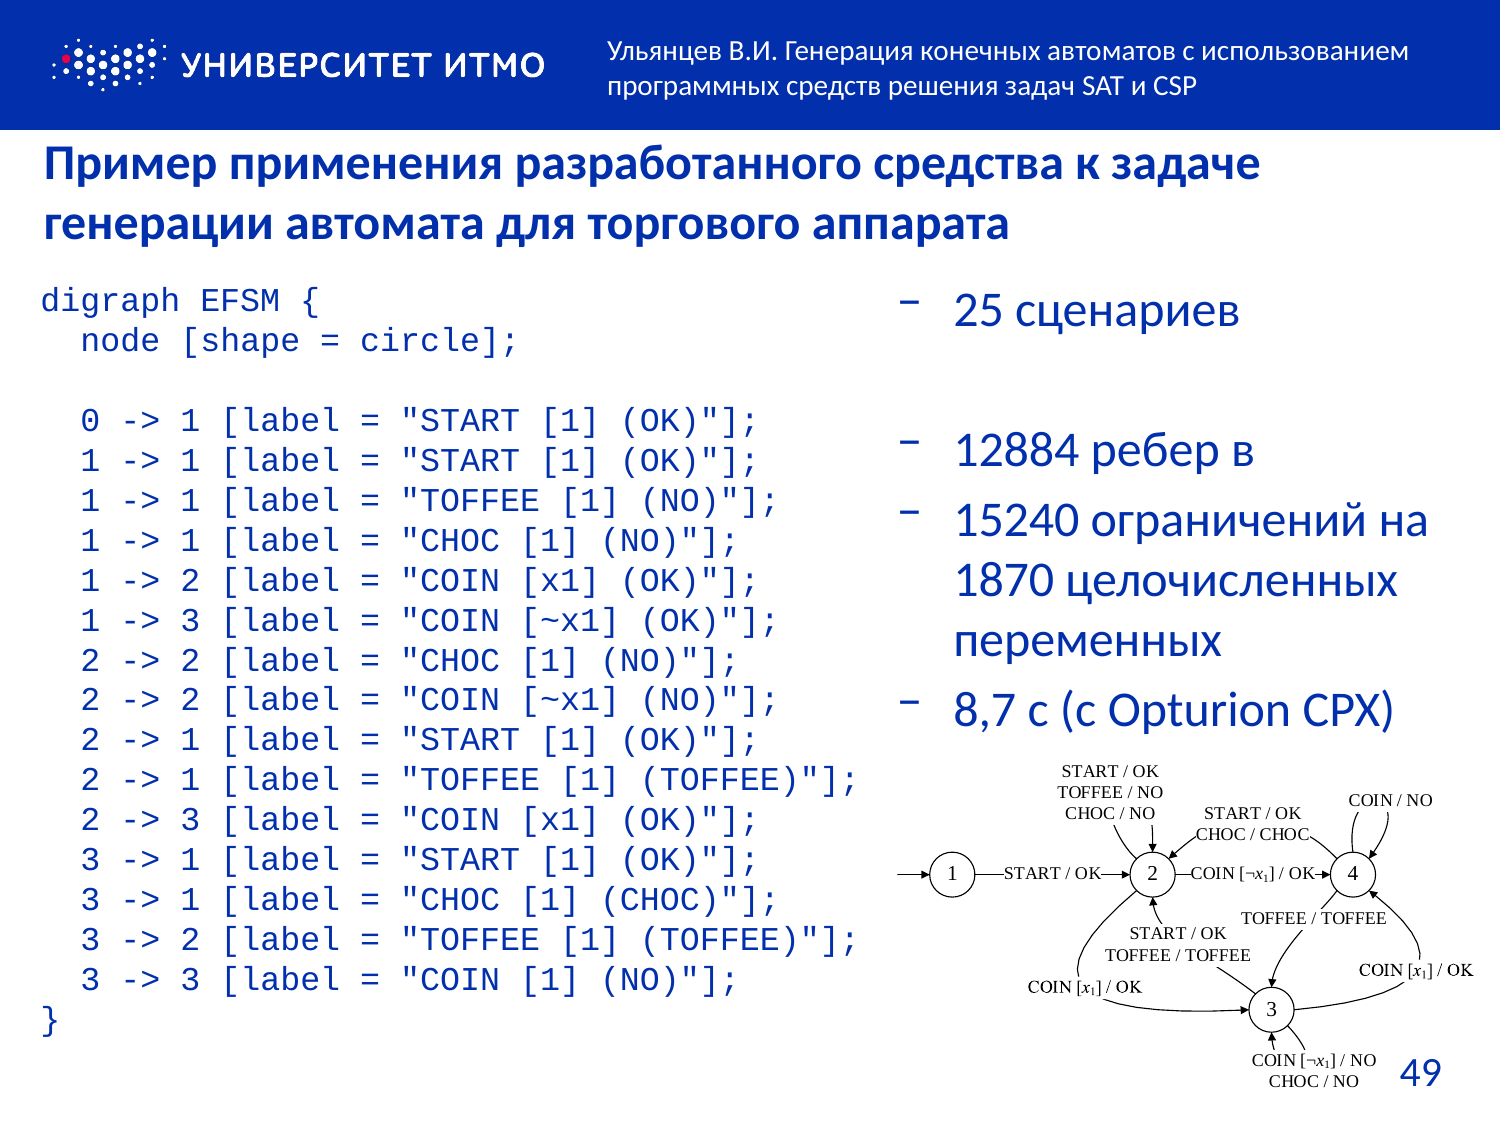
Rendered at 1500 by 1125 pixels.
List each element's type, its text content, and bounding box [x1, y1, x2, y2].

text_box Ульянцев В.И. Генерация конечных автоматов с использованием программных средств решения задач SAT и CSP [592, 24, 1449, 109]
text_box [881, 752, 1482, 1100]
title Пример применения разработанного средства к задаче генерации автомата для торгового аппарата [28, 132, 1380, 247]
text_box digraph EFSM { node [shape = circle]; 0 -> 1 [label = "START [1] (OK)"]; 1 -> 1 [label = "START [1] (OK)"]; 1 -> 1 [label = "TOFFEE [1] (NO)"]; 1 -> 1 [label = "CHOC [1] (NO)"]; 1 -> 2 [label = "COIN [x1] (OK)"]; 1 -> 3 [label = "COIN [~x1] (OK)"]; 2 -> 2 [label = "CHOC [1] (NO)"]; 2 -> 2 [label = "COIN [~x1] (NO)"]; 2 -> 1 [label = "START [1] (OK)"]; 2 -> 1 [label = "TOFFEE [1] (TOFFEE)"]; 2 -> 3 [label = "COIN [x1] (OK)"]; 3 -> 1 [label = "START [1] (OK)"]; 3 -> 1 [label = "CHOC [1] (CHOC)"]; 3 -> 2 [label = "TOFFEE [1] (TOFFEE)"]; 3 -> 3 [label = "COIN [1] (NO)"]; } [25, 271, 907, 1045]
picture [0, 0, 596, 130]
